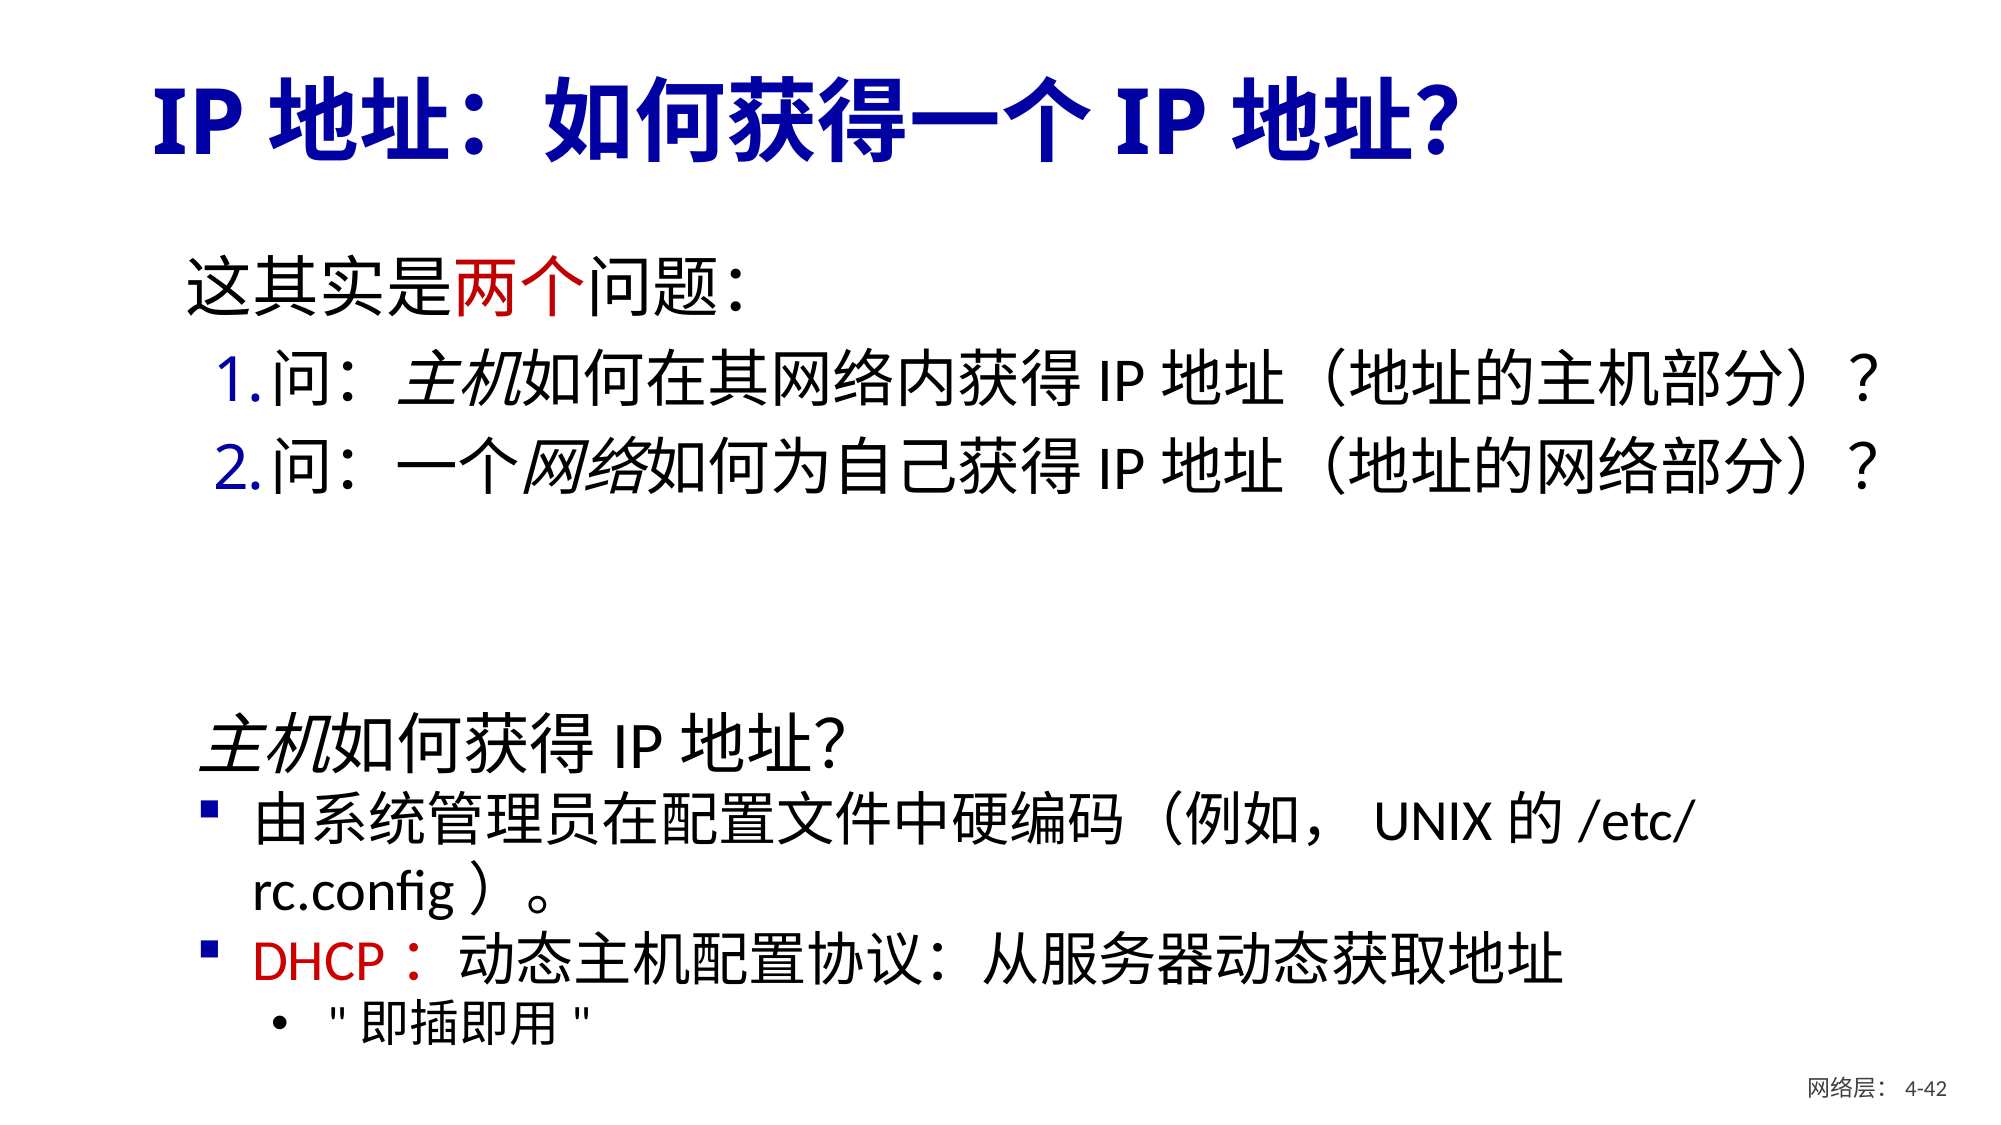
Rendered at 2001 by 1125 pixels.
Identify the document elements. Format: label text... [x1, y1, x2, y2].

title IP地址：如何获得一个IP地址？ [137, 51, 1863, 198]
text_box 主机如何获得IP地址？ 由系统管理员在配置文件中硬编码（例如，UNIX的/etc/rc.config）。 DHCP：动态主机配置协议：从服务器动态获取地址 "即插即用" [181, 694, 1910, 1060]
text_box 这其实是两个问题： 问：主机如何在其网络内获得IP地址（地址的主机部分）？ 问：一个网络如何为自己获得IP地址（地址的网络部分）？ [149, 246, 1970, 686]
slide_number 网络层：4- 41 [1512, 1056, 1963, 1117]
